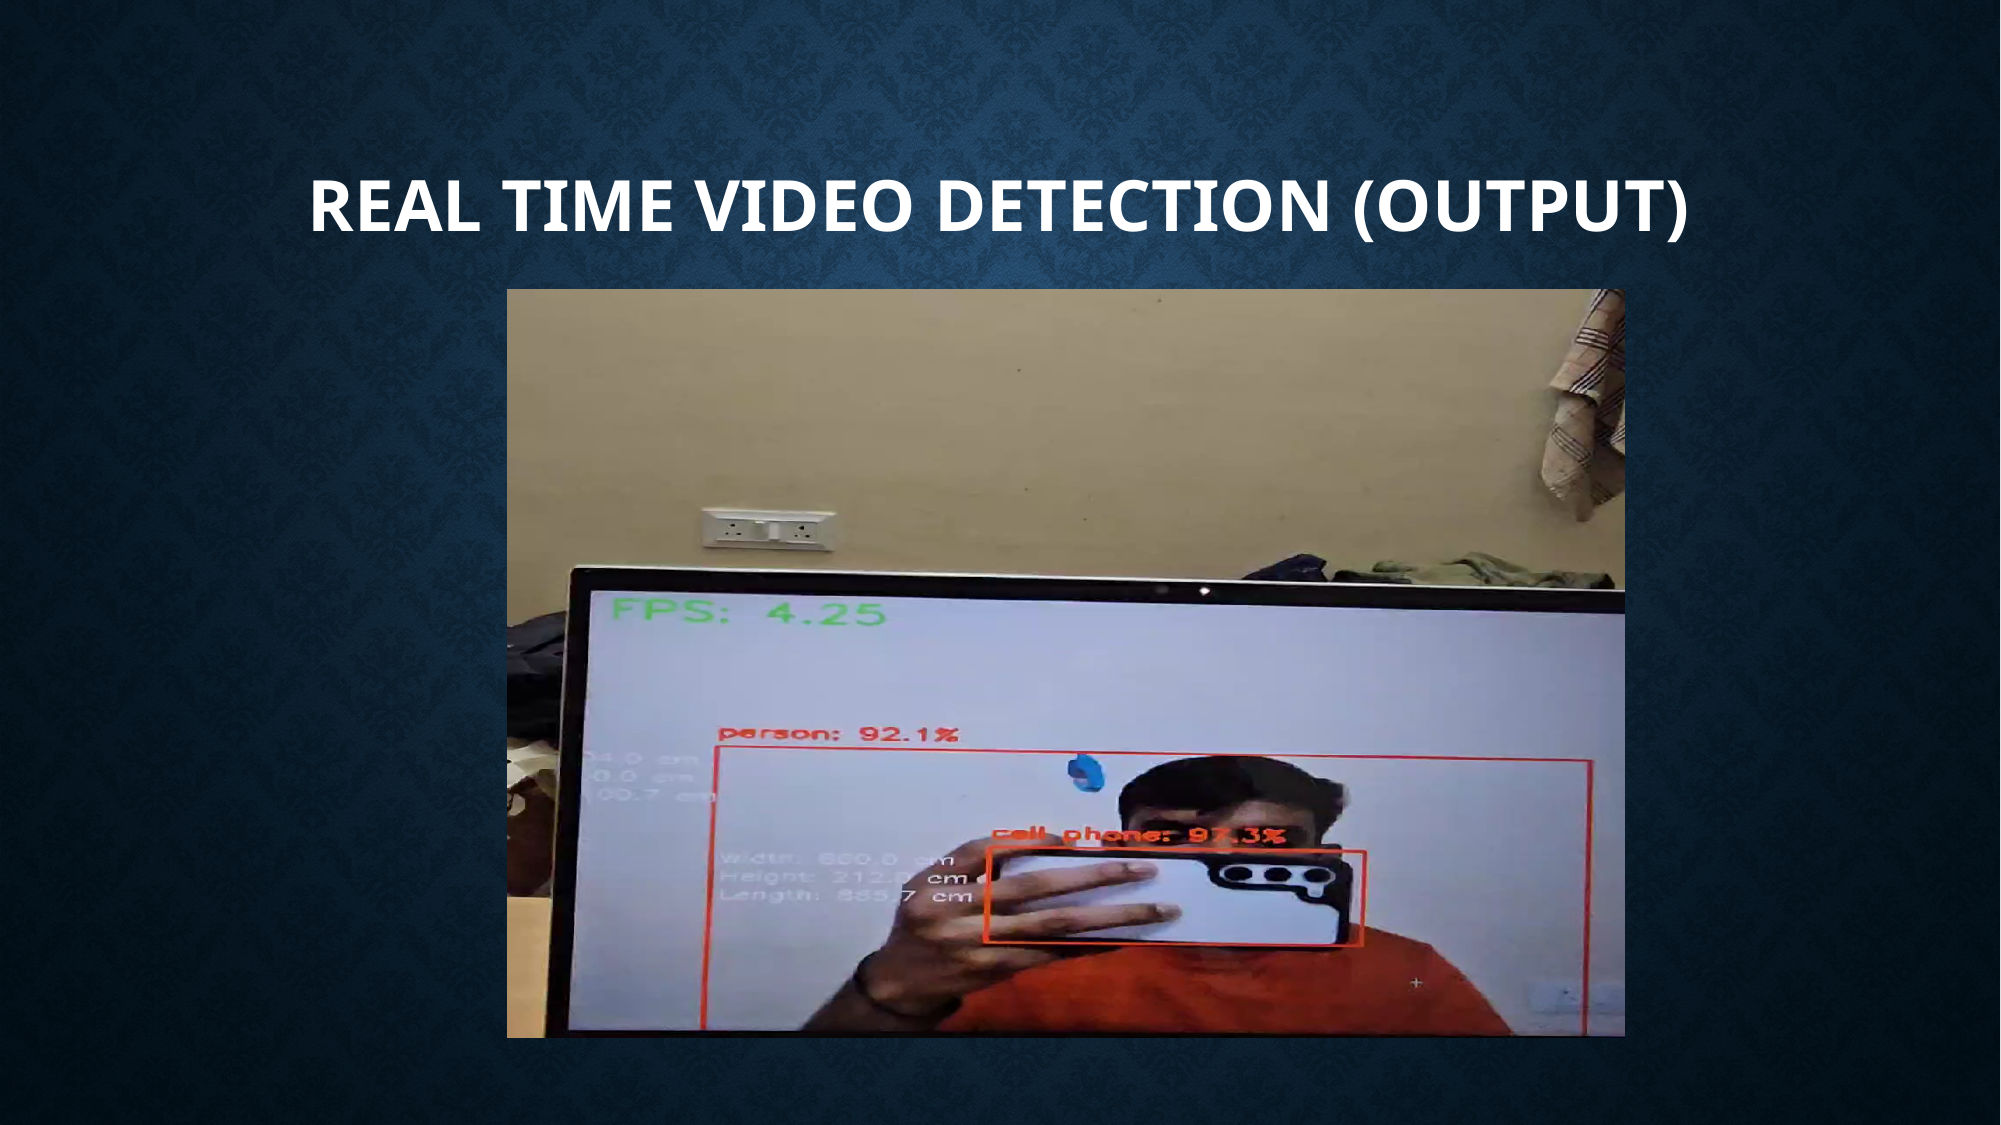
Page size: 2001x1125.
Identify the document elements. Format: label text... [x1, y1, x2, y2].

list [506, 288, 1626, 1040]
title Real time video detection (output) [149, 99, 1849, 318]
